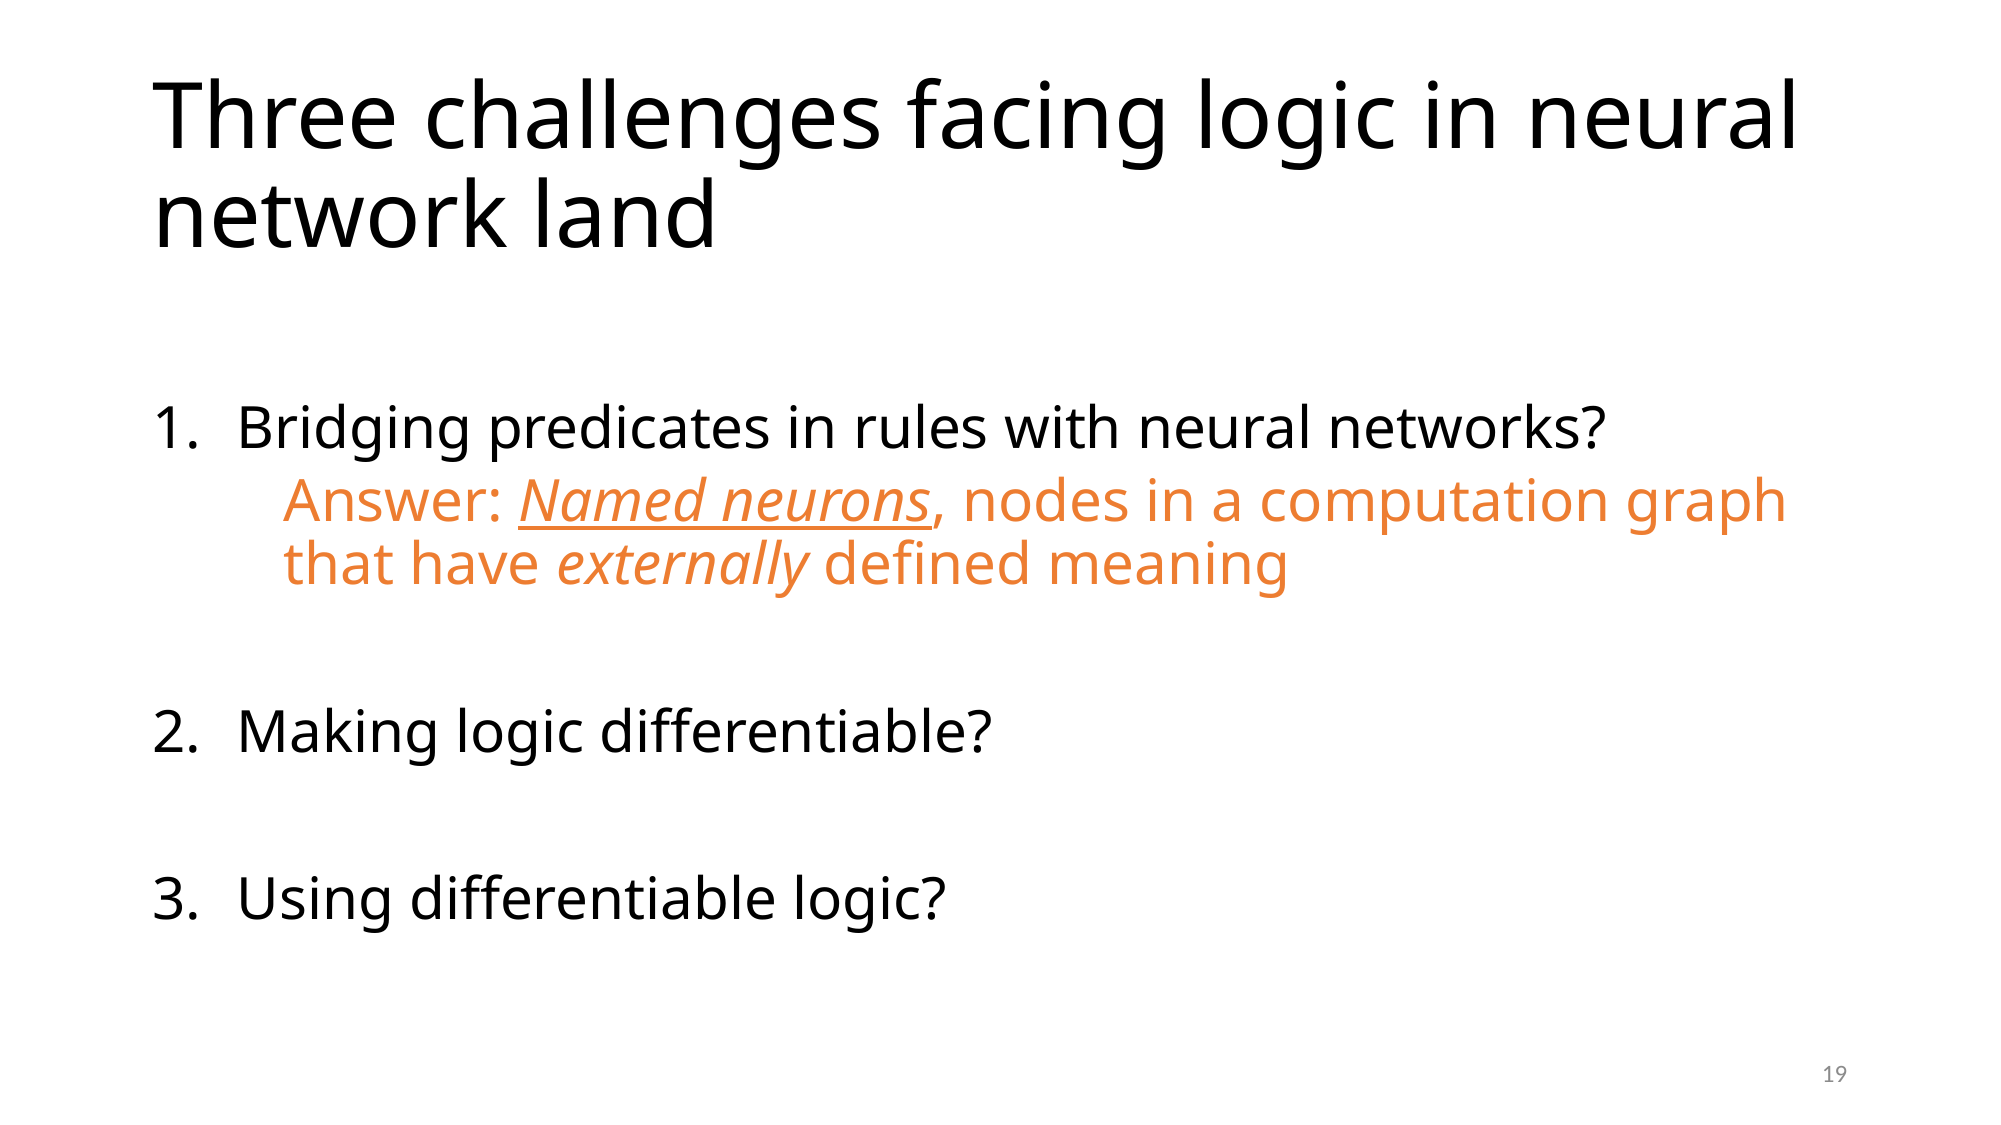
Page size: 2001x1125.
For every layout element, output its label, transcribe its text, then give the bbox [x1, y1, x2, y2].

slide_number 18 [1412, 1042, 1863, 1103]
list Bridging predicates in rules with neural networks? Answer: Named neurons, nodes in a computation graph that have externally defined meaning Making logic differentiable? Using differentiable logic? [137, 299, 1863, 1014]
title Three challenges facing logic in neural network land [137, 59, 1863, 278]
